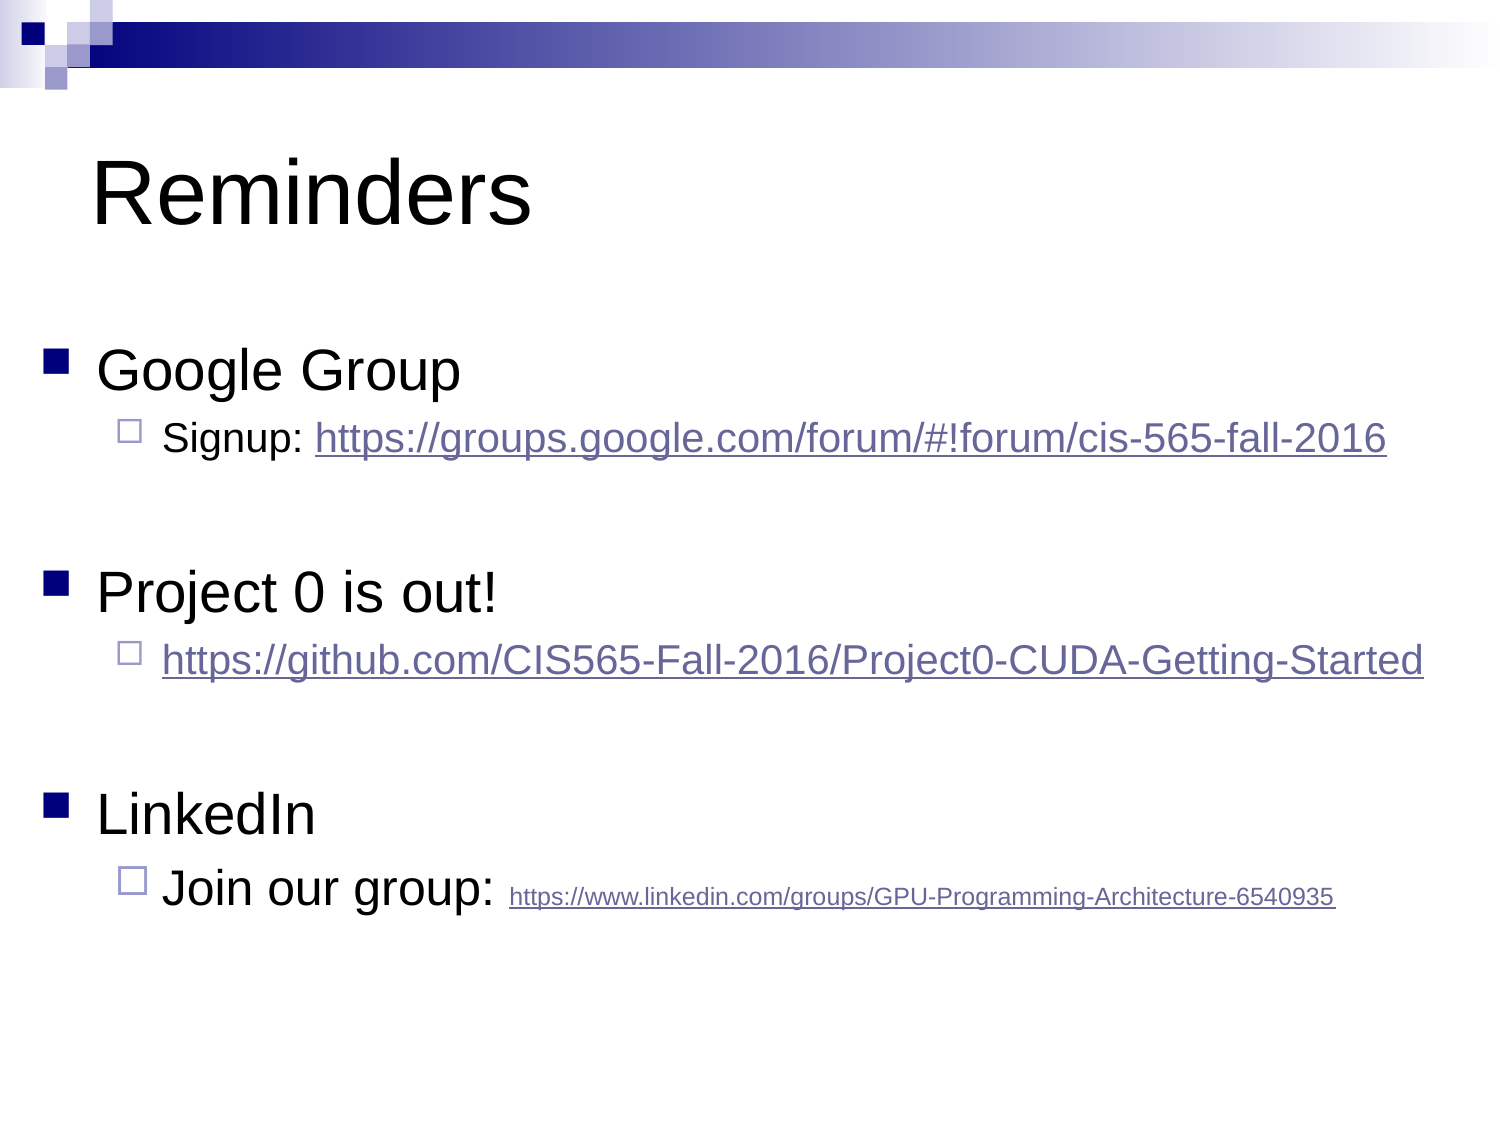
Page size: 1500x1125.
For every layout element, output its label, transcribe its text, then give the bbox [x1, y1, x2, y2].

list Google Group Signup: https://groups.google.com/forum/#!forum/cis-565-fall-2016 Project 0 is out! https://github.com/CIS565-Fall-2016/Project0-CUDA-Getting-Started LinkedIn Join our group: https://www.linkedin.com/groups/GPU-Programming-Architecture-6540935 [24, 324, 1500, 1088]
title Reminders [75, 75, 1425, 300]
